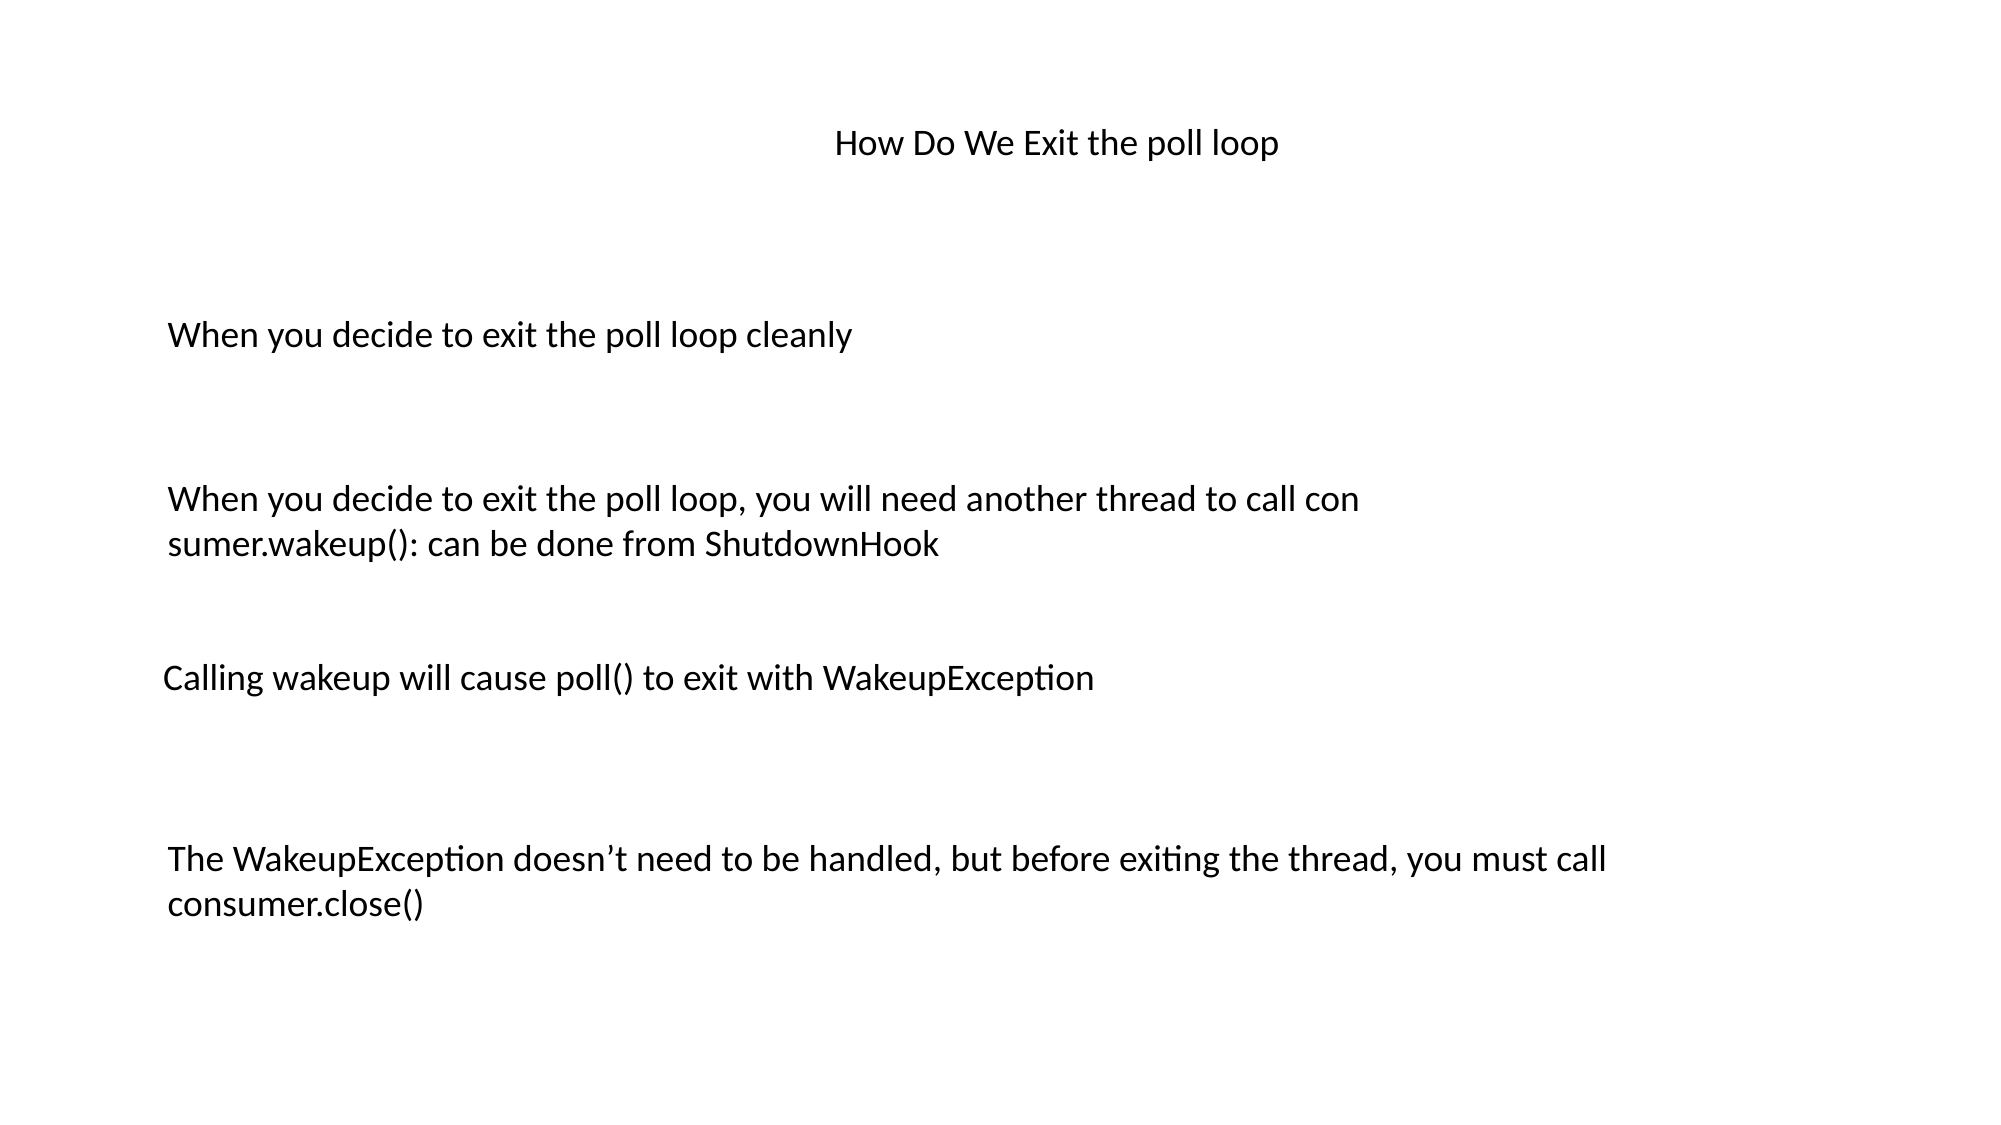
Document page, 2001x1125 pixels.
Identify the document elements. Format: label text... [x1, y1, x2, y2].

text_box Calling wakeup will cause poll() to exit with WakeupException [148, 645, 1622, 706]
text_box How Do We Exit the poll loop [474, 110, 1640, 170]
text_box When you decide to exit the poll loop cleanly [152, 302, 1743, 363]
text_box When you decide to exit the poll loop, you will need another thread to call con sumer.wakeup(): can be done from ShutdownHook [152, 466, 1623, 572]
text_box The WakeupException doesn’t need to be handled, but before exiting the thread, you must call consumer.close() [152, 826, 1693, 932]
